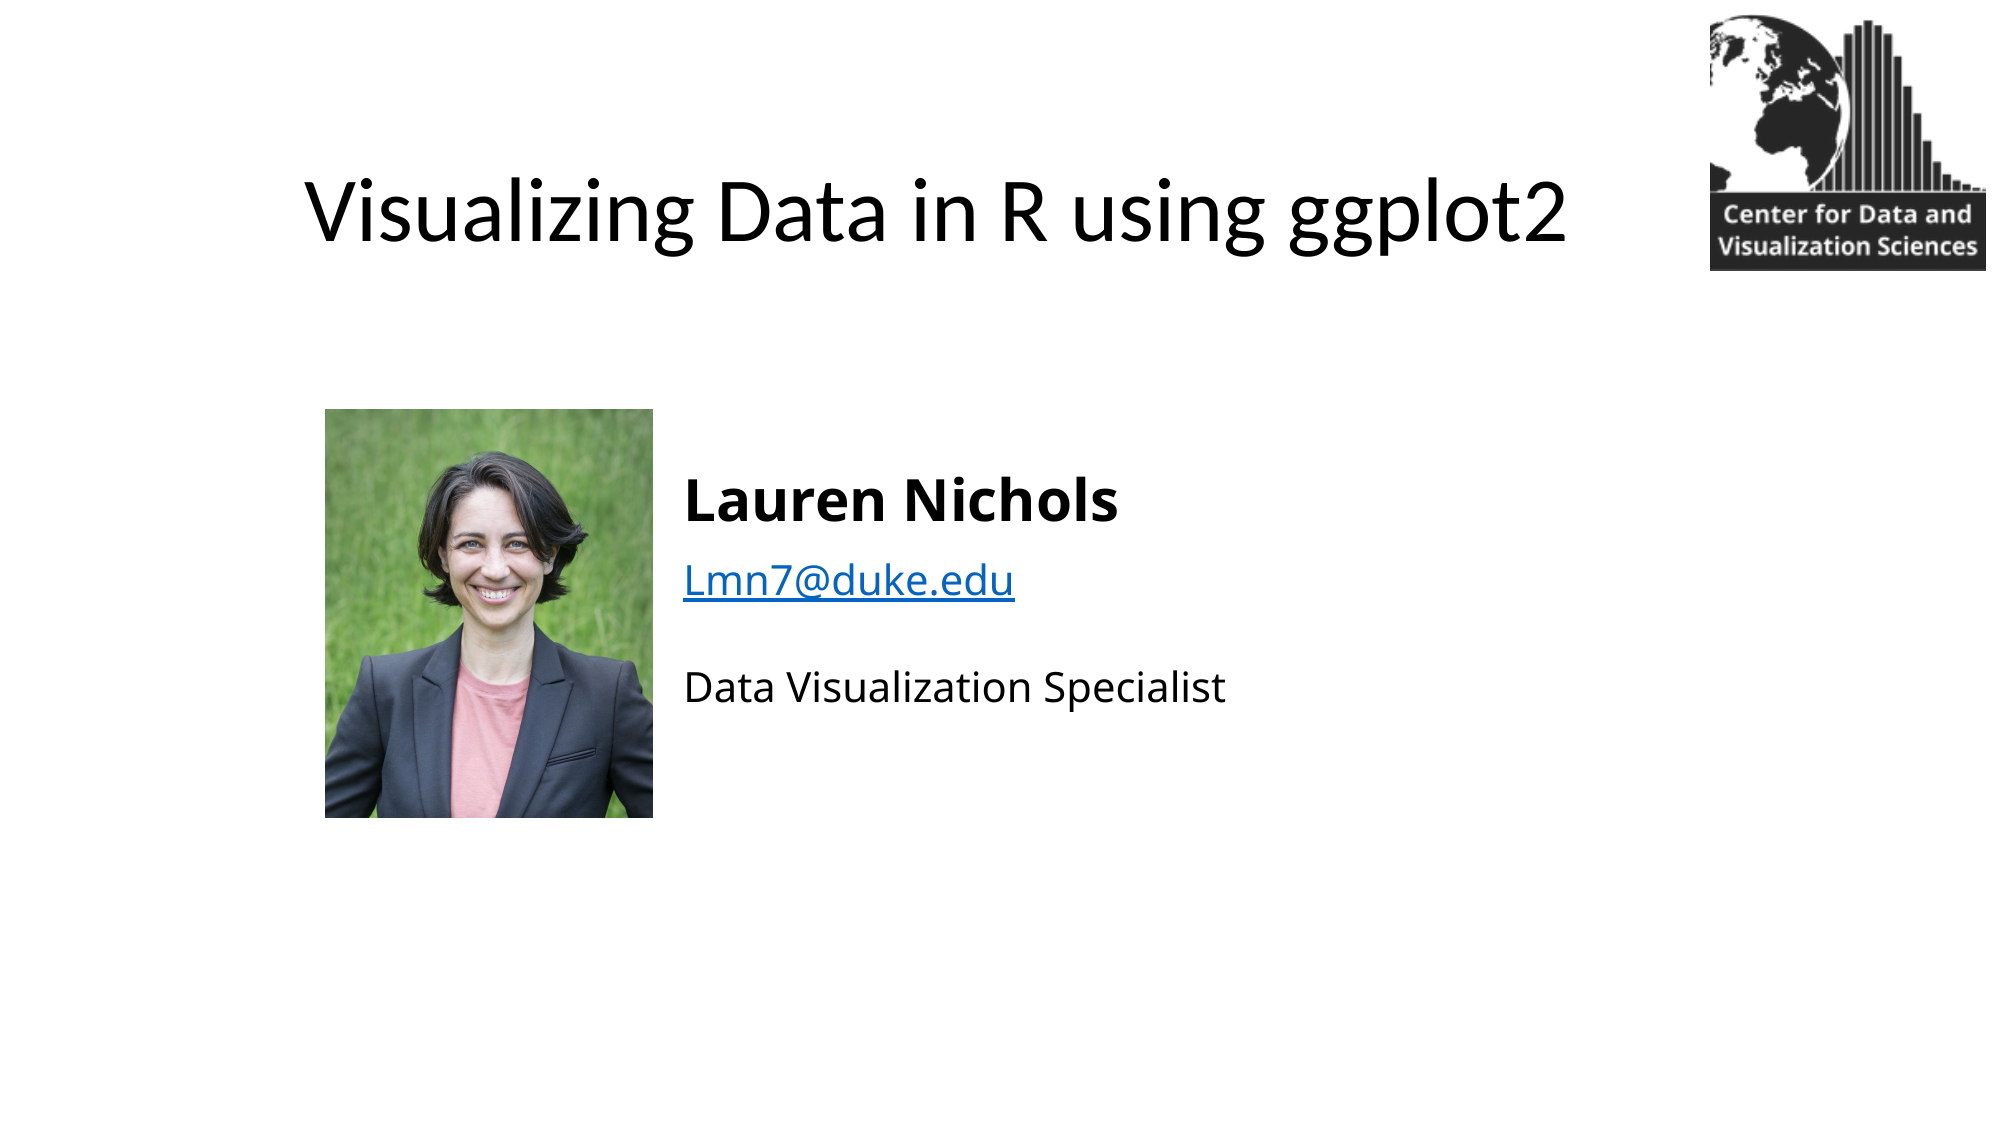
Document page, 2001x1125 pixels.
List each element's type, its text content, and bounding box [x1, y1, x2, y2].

picture [325, 409, 653, 818]
text_box Visualizing Data in R using ggplot2 [289, 142, 1710, 268]
picture [1710, 14, 1986, 271]
text_box Lauren Nichols Lmn7@duke.edu Data Visualization Specialist [668, 456, 1698, 763]
